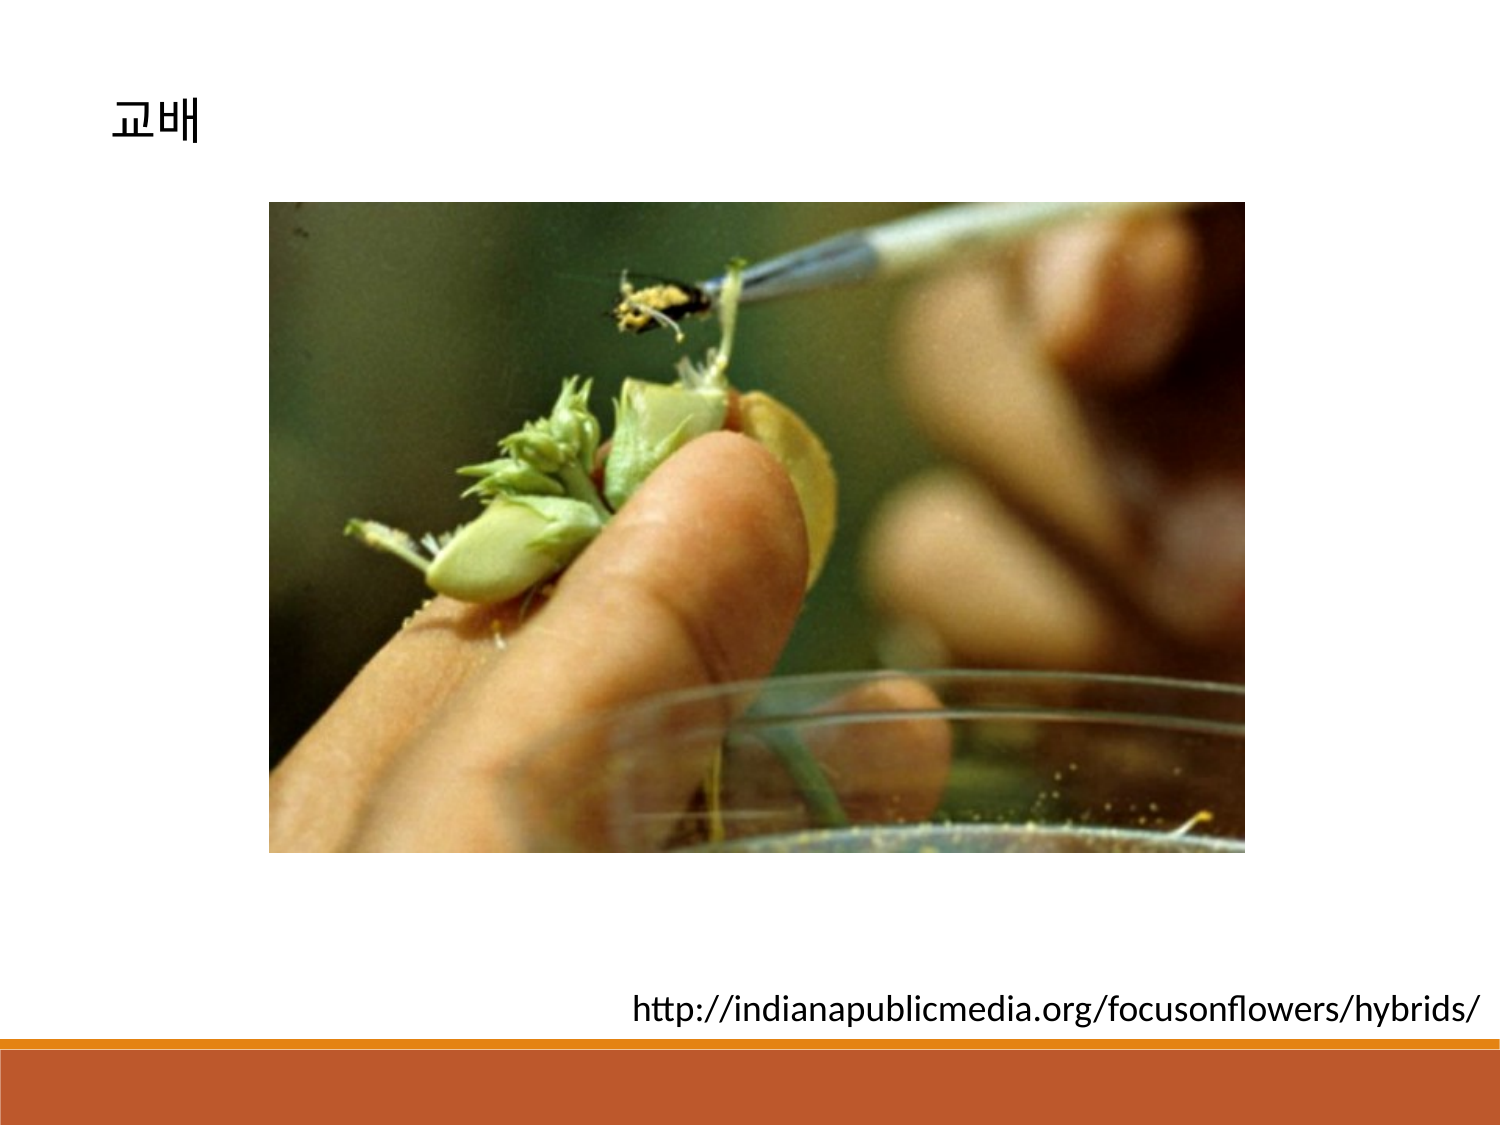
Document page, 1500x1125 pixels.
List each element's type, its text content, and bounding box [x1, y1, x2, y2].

text_box http://indianapublicmedia.org/focusonflowers/hybrids/ [617, 976, 1500, 1036]
picture [268, 201, 1245, 853]
text_box 교배 [95, 82, 218, 158]
